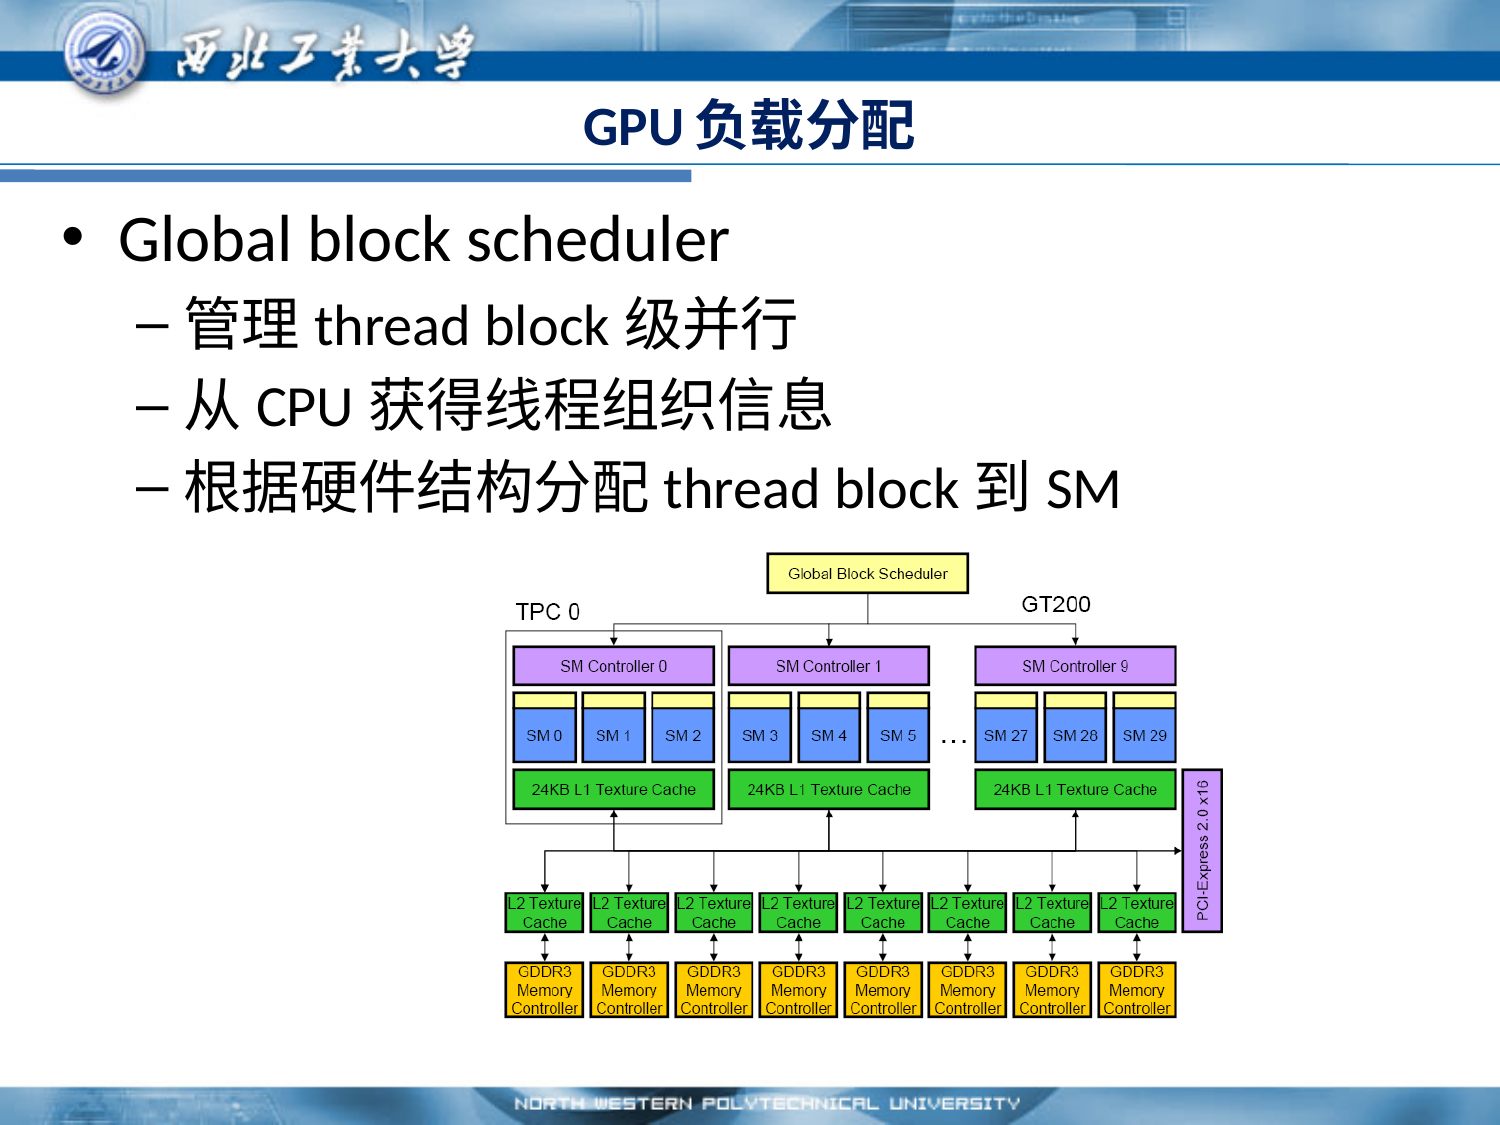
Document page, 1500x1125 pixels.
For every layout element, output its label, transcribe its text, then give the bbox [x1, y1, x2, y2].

picture [0, 165, 1500, 1125]
list Global block scheduler 管理thread block级并行 从CPU获得线程组织信息 根据硬件结构分配thread block到SM [46, 187, 1233, 888]
picture [0, 0, 1500, 163]
title GPU负载分配 [35, 82, 1465, 164]
